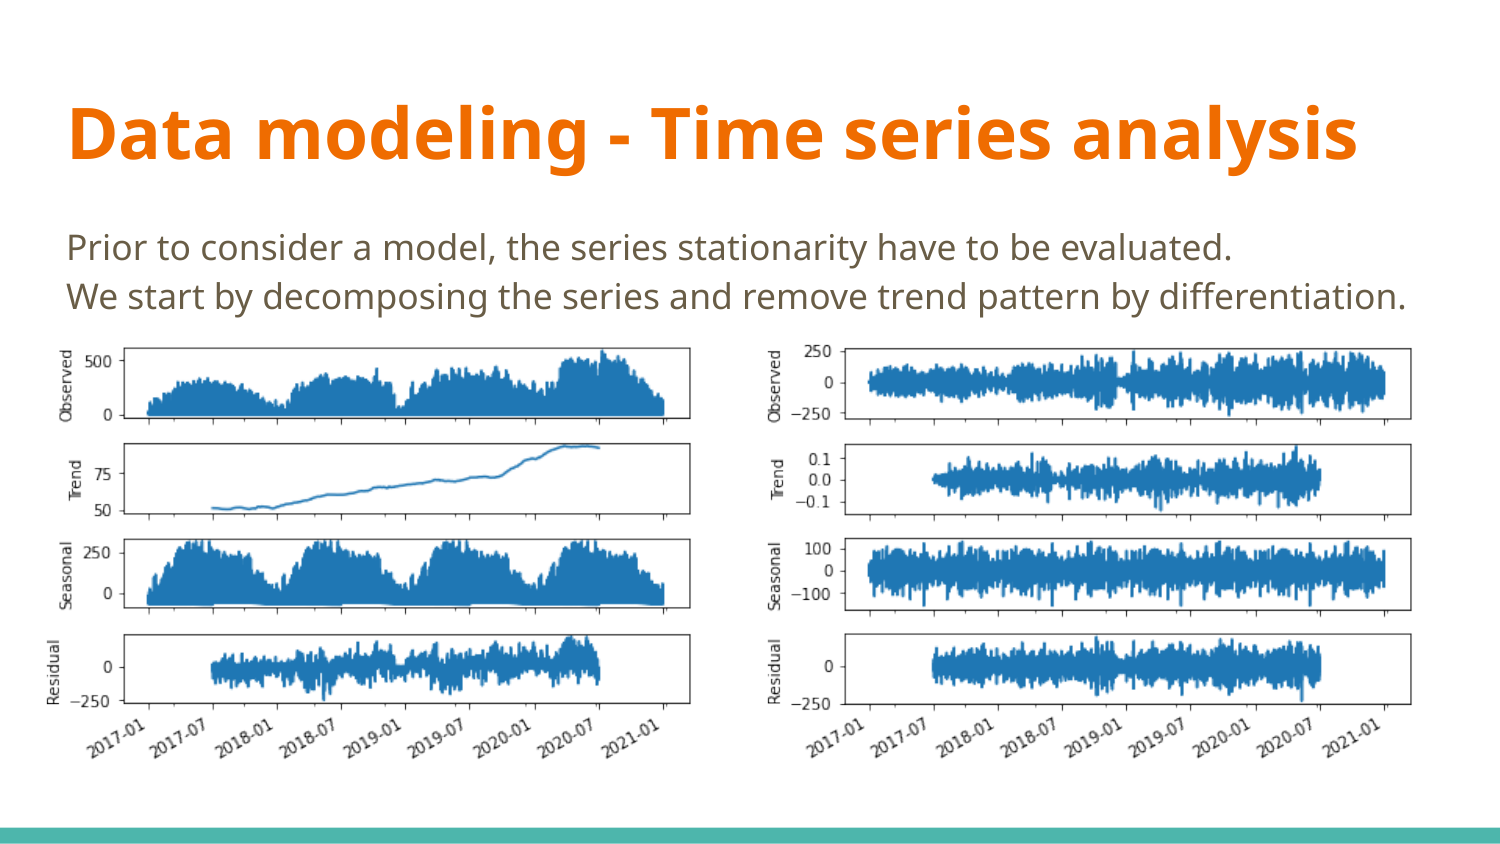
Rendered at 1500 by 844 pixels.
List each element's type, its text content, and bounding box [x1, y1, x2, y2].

picture [36, 335, 700, 772]
list Prior to consider a model, the series stationarity have to be evaluated. We start by decomposing the series and remove trend pattern by differentiation. [51, 203, 1449, 746]
title Data modeling - Time series analysis [51, 72, 1449, 189]
picture [757, 334, 1421, 773]
